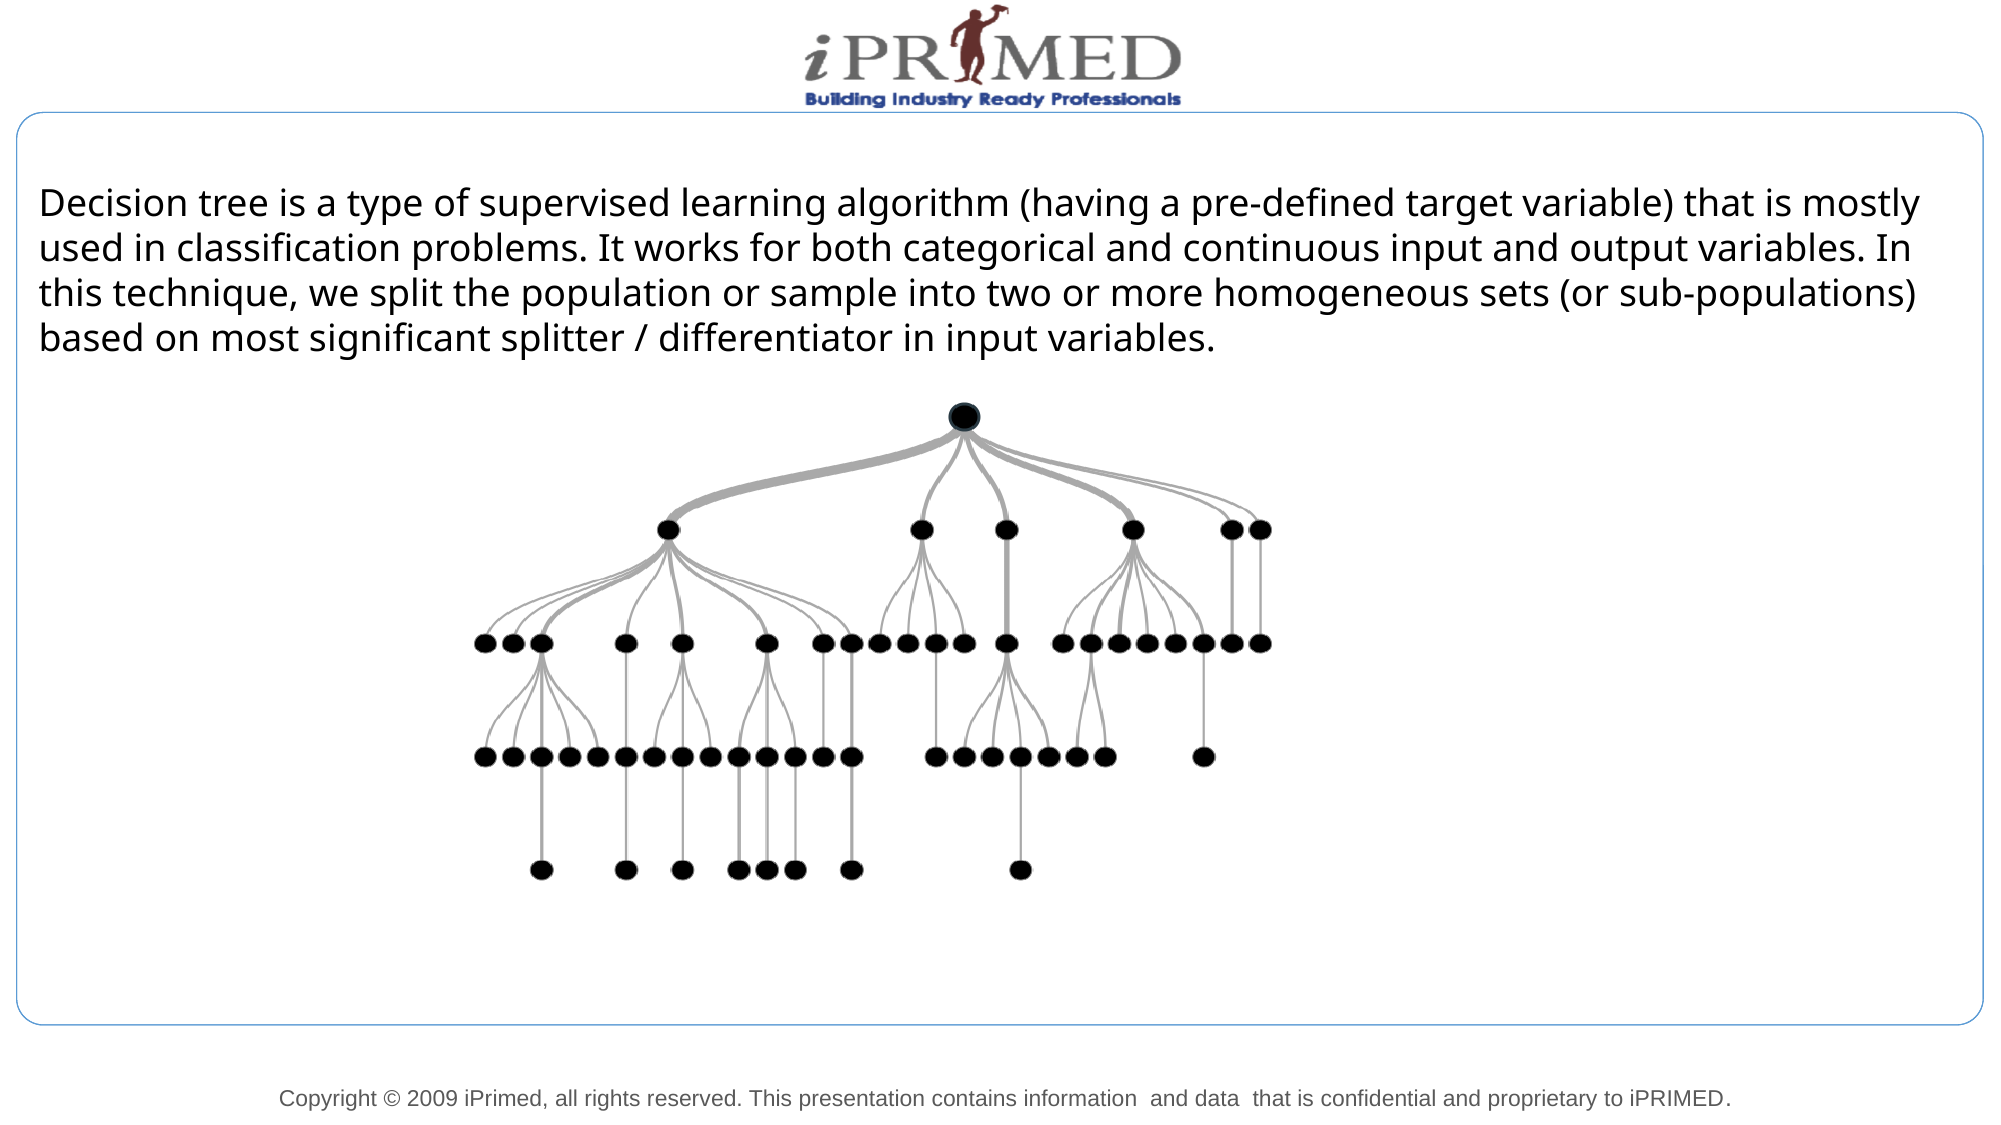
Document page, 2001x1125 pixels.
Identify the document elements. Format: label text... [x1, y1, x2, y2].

picture [783, 0, 1200, 111]
text_box Decision tree is a type of supervised learning algorithm (having a pre-defined target variable) that is mostly used in classification problems. It works for both categorical and continuous input and output variables. In this technique, we split the population or sample into two or more homogeneous sets (or sub-populations) based on most significant splitter / differentiator in input variables. [23, 171, 1961, 367]
picture [465, 368, 1284, 931]
